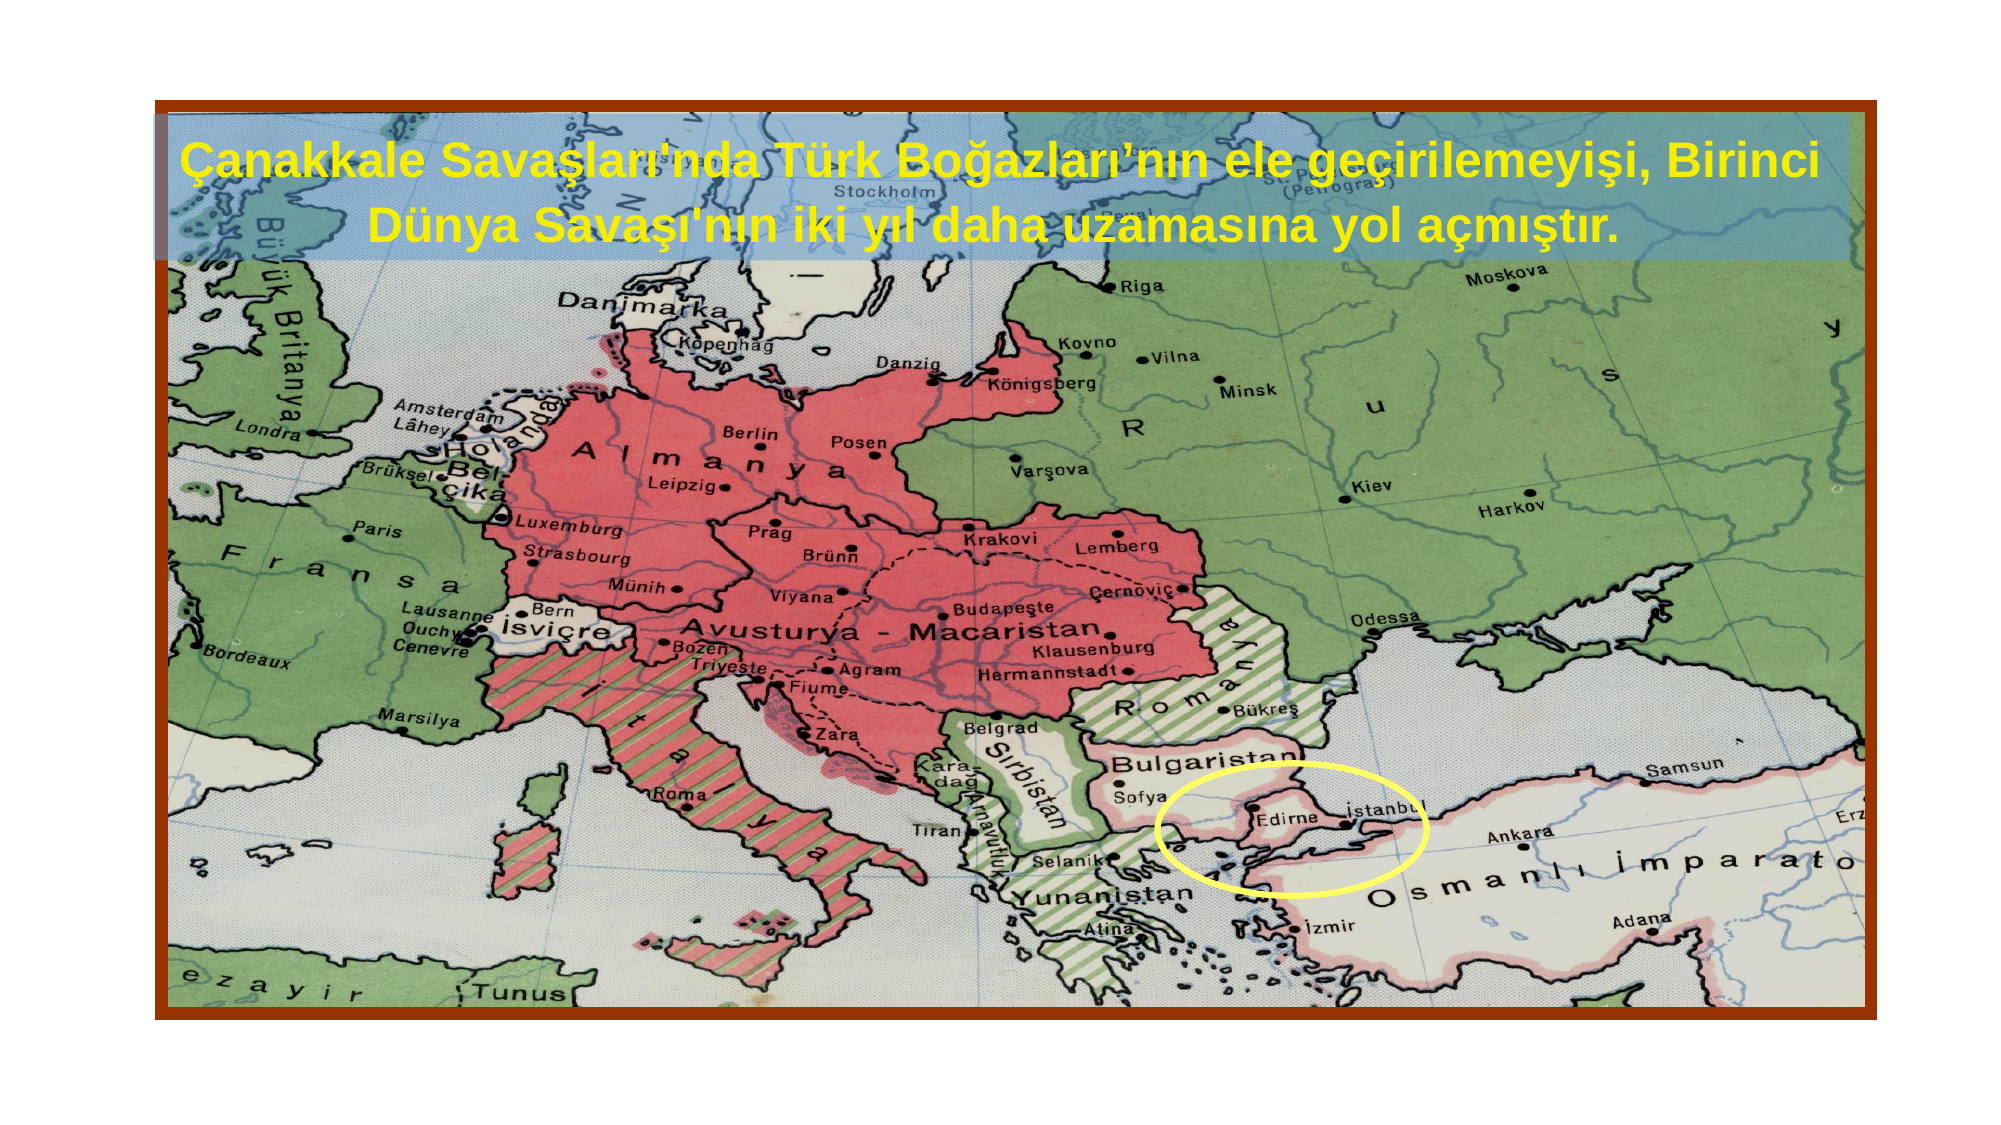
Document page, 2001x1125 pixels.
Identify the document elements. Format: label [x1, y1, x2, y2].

picture [167, 112, 1865, 1008]
text_box [153, 113, 167, 261]
